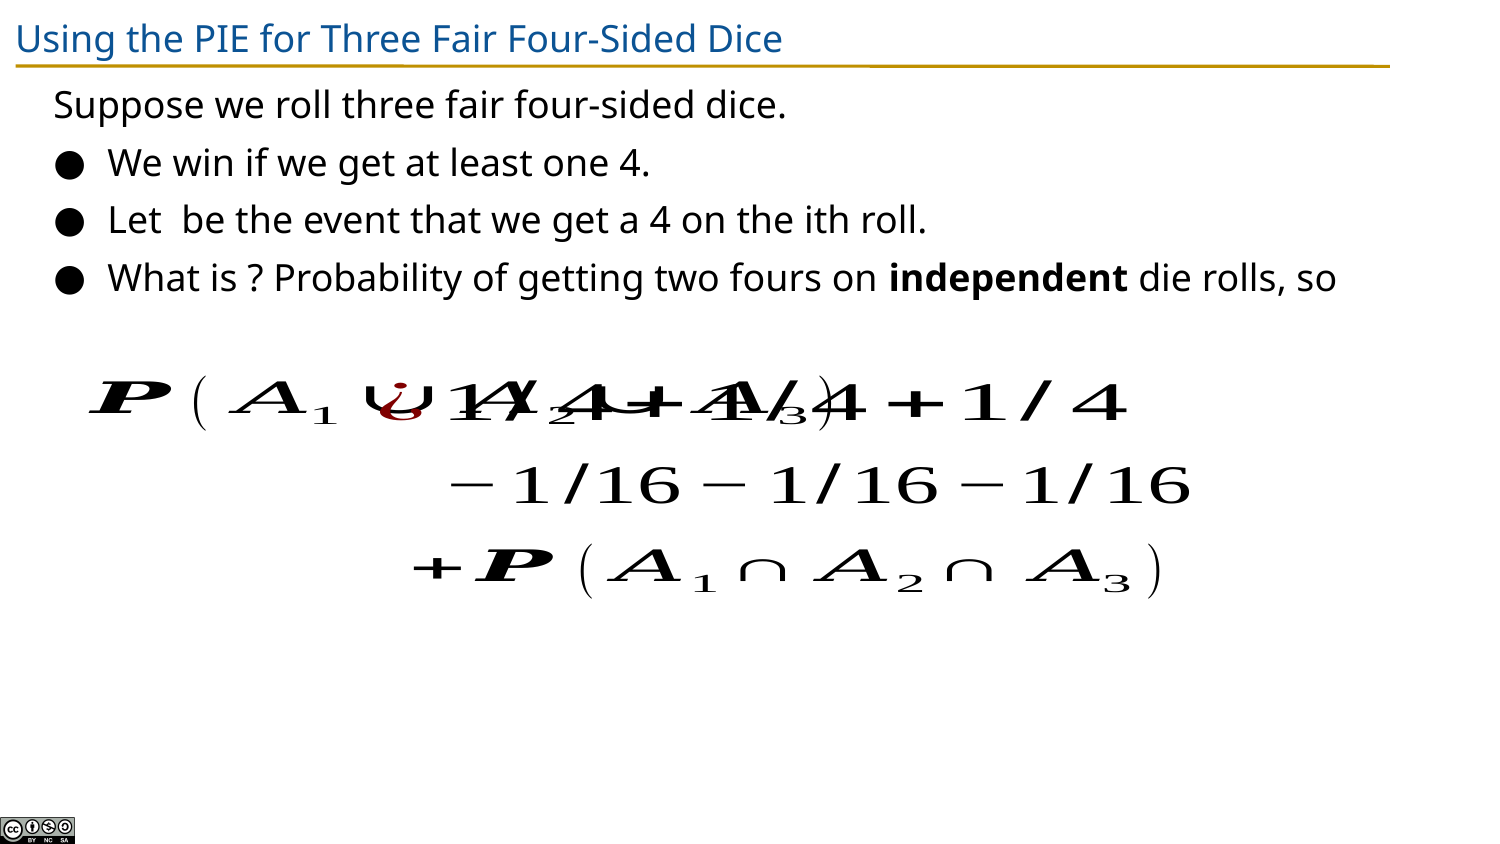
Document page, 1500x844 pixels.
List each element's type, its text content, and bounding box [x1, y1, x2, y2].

title Using the PIE for Three Fair Four-Sided Dice [0, 0, 1398, 65]
picture [0, 817, 75, 844]
